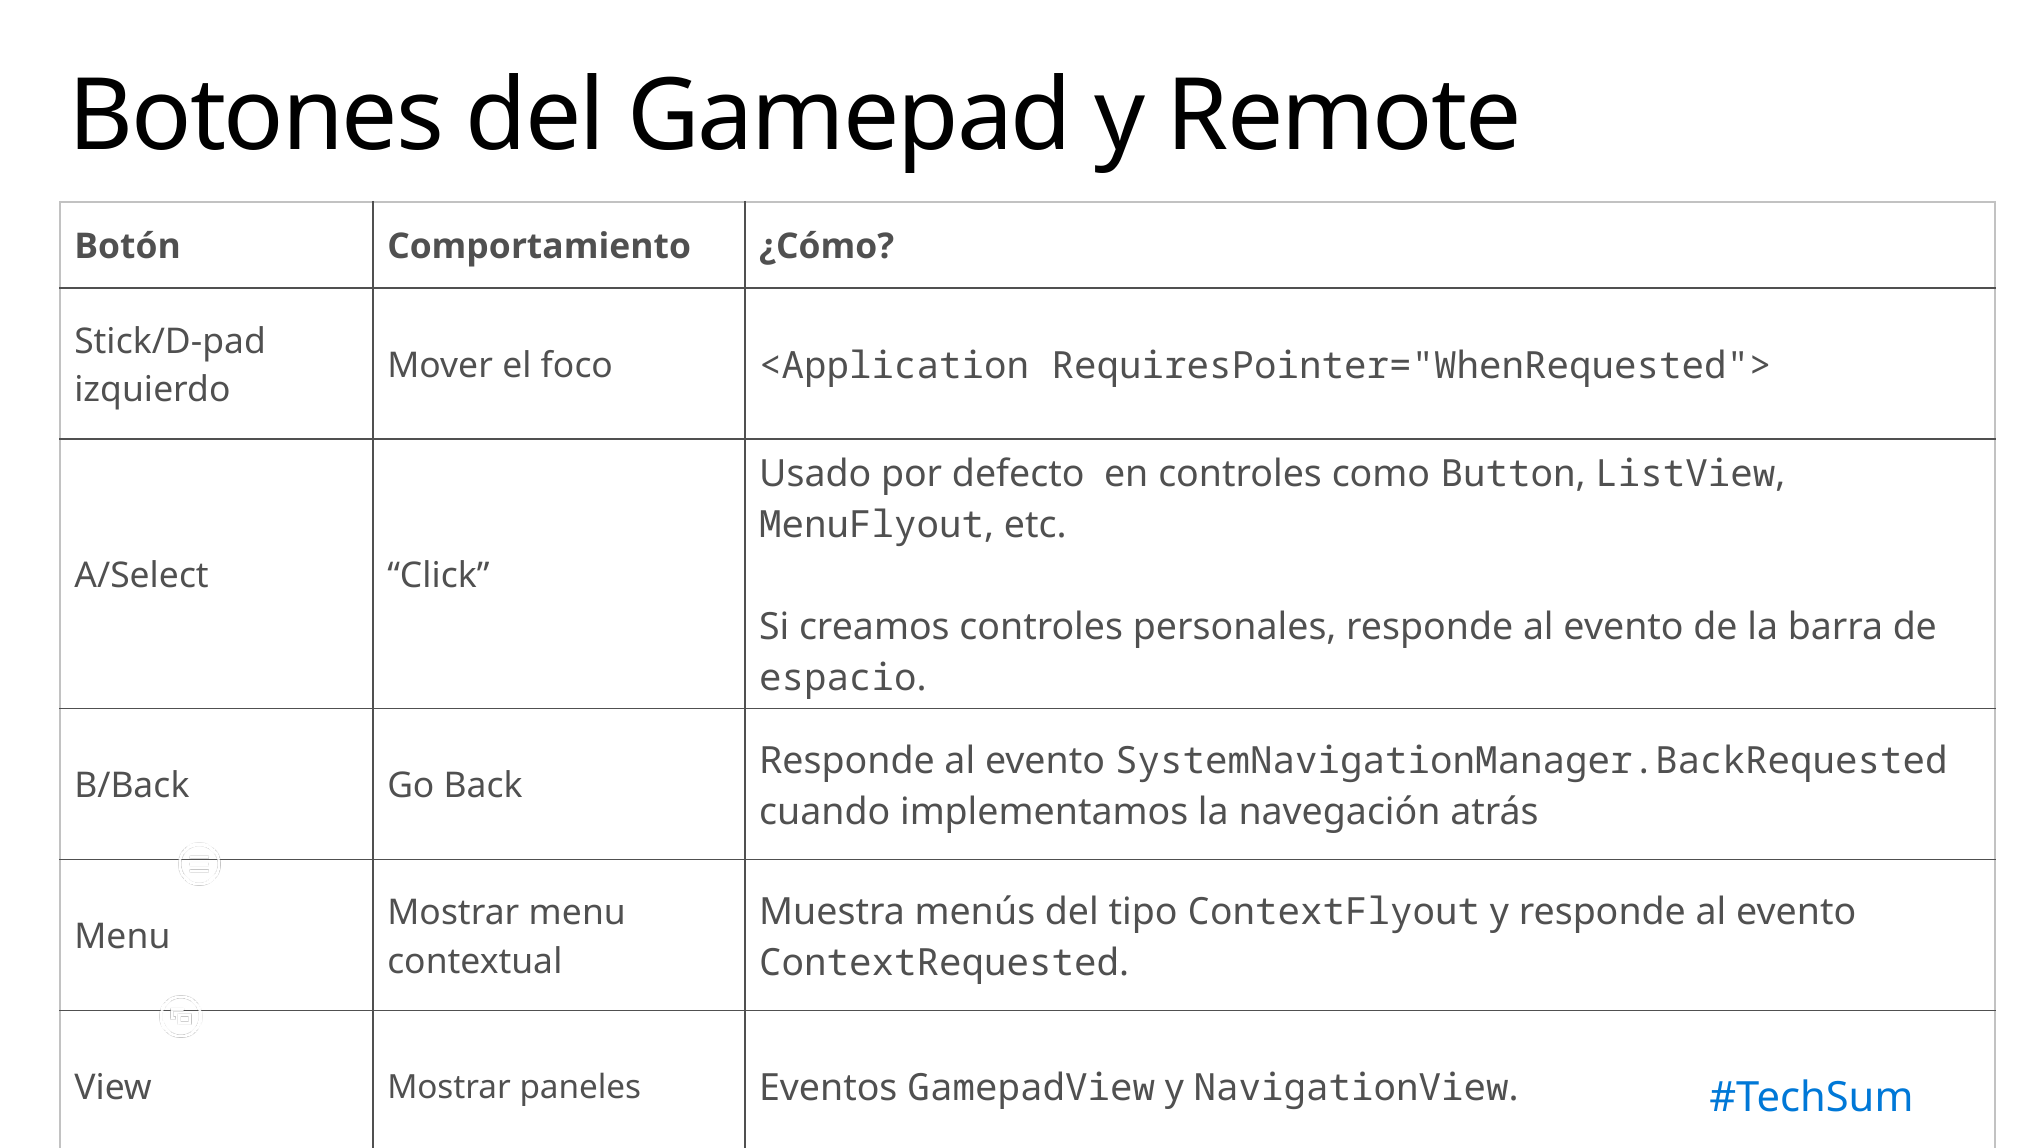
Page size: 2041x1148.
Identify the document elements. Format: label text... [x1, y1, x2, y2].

table_cell B/Back [61, 709, 372, 859]
table_cell Mover el foco [374, 289, 744, 438]
table_cell Responde al evento SystemNavigationManager.BackRequested cuando implementamos la navegación atrás [746, 709, 1994, 859]
table_header Botón [61, 203, 372, 287]
table_cell Stick/D-pad izquierdo [61, 289, 372, 438]
table_cell Mostrar paneles [374, 1011, 744, 1148]
table_cell Usado por defecto en controles como Button, ListView, MenuFlyout, etc. Si creamos controles personales, responde al evento de la barra de espacio. [746, 440, 1994, 708]
table_cell A/Select [61, 440, 372, 708]
table_cell Menu [61, 860, 372, 1010]
table_header Comportamiento [374, 203, 744, 287]
table_cell Eventos GamepadView y NavigationView. [746, 1011, 1994, 1148]
table_cell “Click” [374, 440, 744, 708]
table_cell Muestra menús del tipo ContextFlyout y responde al evento ContextRequested. [746, 860, 1994, 1010]
table_header ¿Cómo? [746, 203, 1994, 287]
table_cell Mostrar menu contextual [374, 860, 744, 1010]
table_cell <Application RequiresPointer="WhenRequested"> [746, 289, 1994, 438]
table_cell View [61, 1011, 372, 1148]
picture [171, 830, 226, 896]
title Botones del Gamepad y Remote [45, 48, 1996, 199]
picture [153, 983, 207, 1050]
table_cell Go Back [374, 709, 744, 859]
